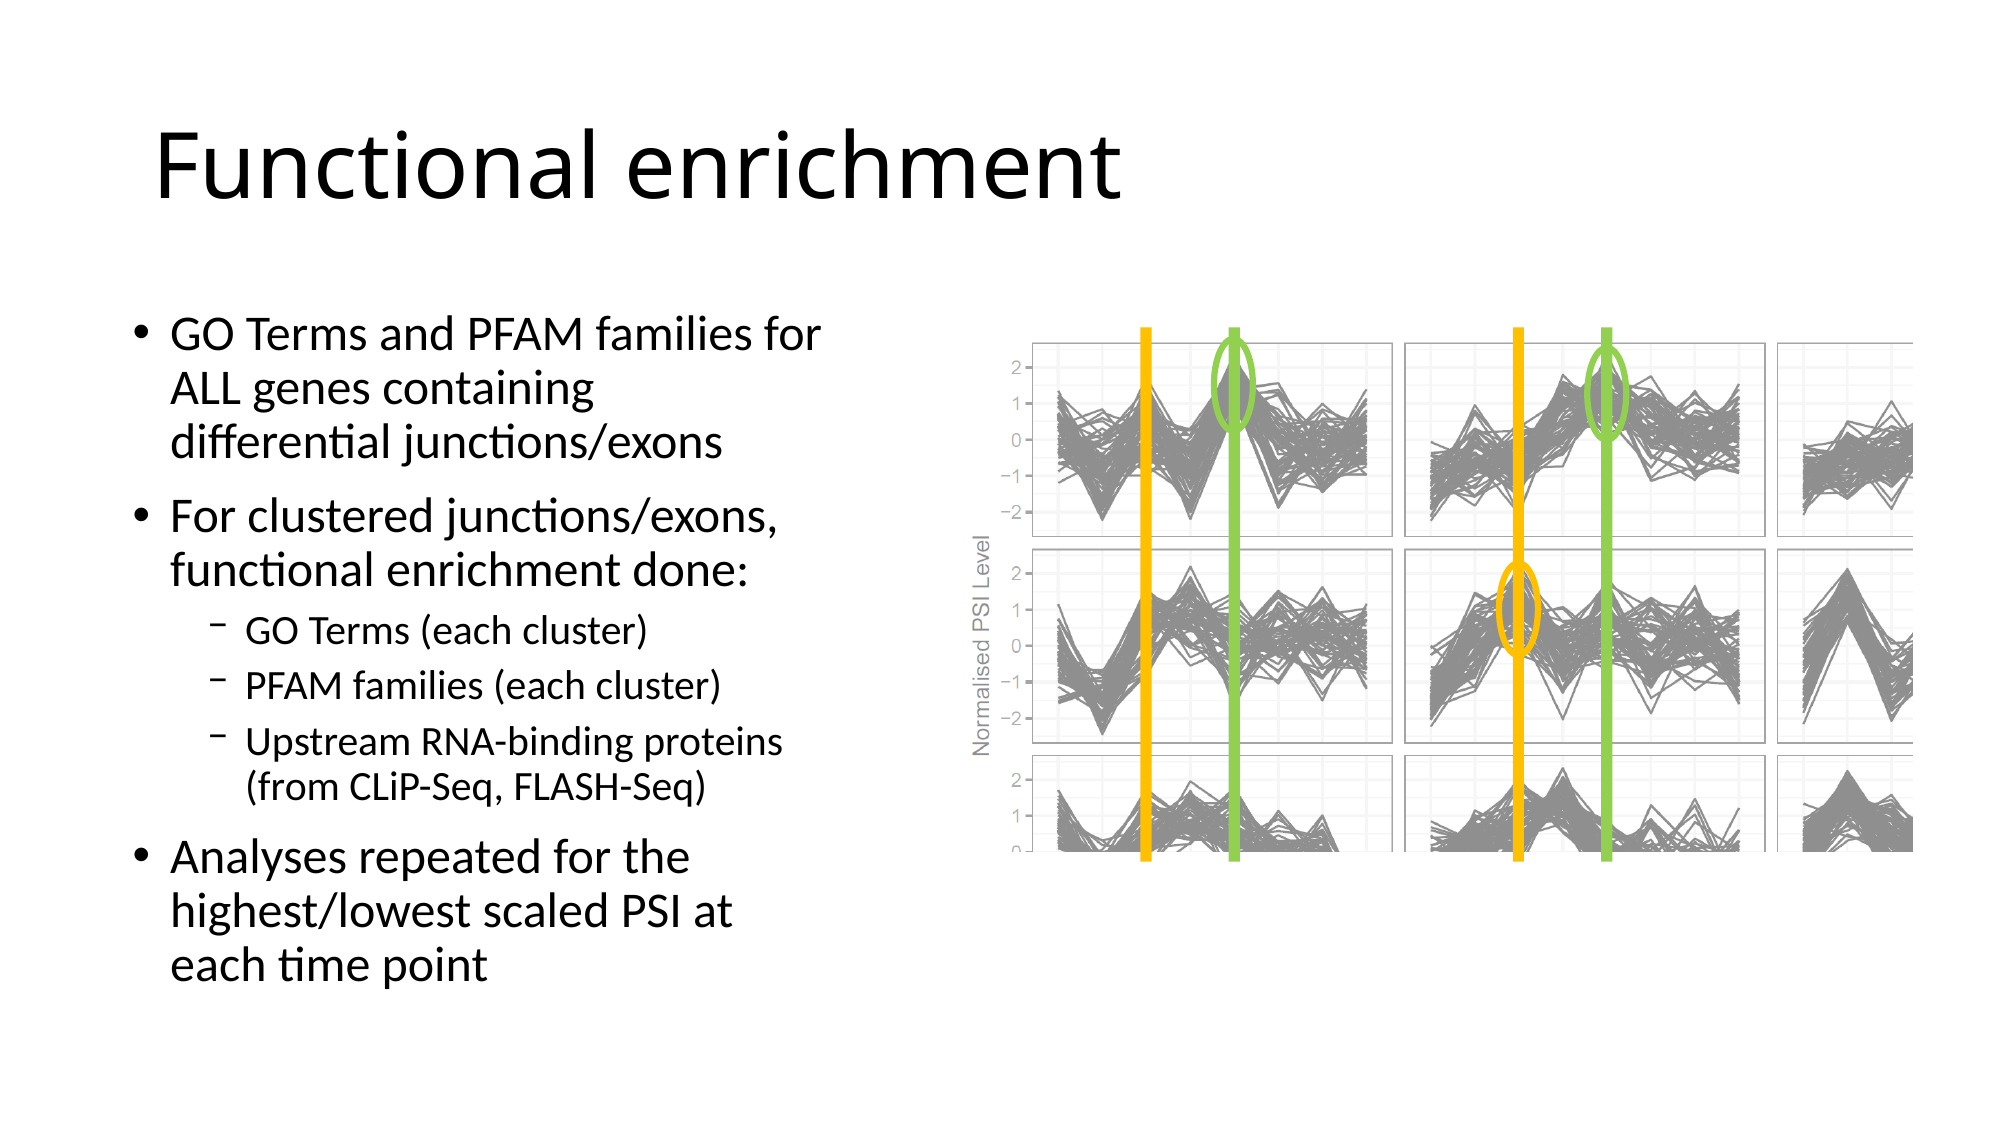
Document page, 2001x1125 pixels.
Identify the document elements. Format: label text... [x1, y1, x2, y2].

text_box [1600, 852, 1613, 863]
title Functional enrichment [137, 59, 1863, 278]
picture [966, 338, 1913, 852]
text_box GO Terms and PFAM families for ALL genes containing differential junctions/exons For clustered junctions/exons, functional enrichment done: GO Terms (each cluster) PFAM families (each cluster) Upstream RNA-binding proteins (from CLiP-Seq, FLASH-Seq) Analyses repeated for the highest/lowest scaled PSI at each time point [117, 299, 842, 1066]
text_box [1512, 852, 1525, 863]
text_box [1600, 326, 1613, 338]
text_box [1512, 326, 1525, 338]
text_box [1139, 326, 1153, 338]
text_box [1139, 852, 1153, 863]
text_box [1228, 852, 1241, 863]
text_box [1228, 326, 1241, 338]
